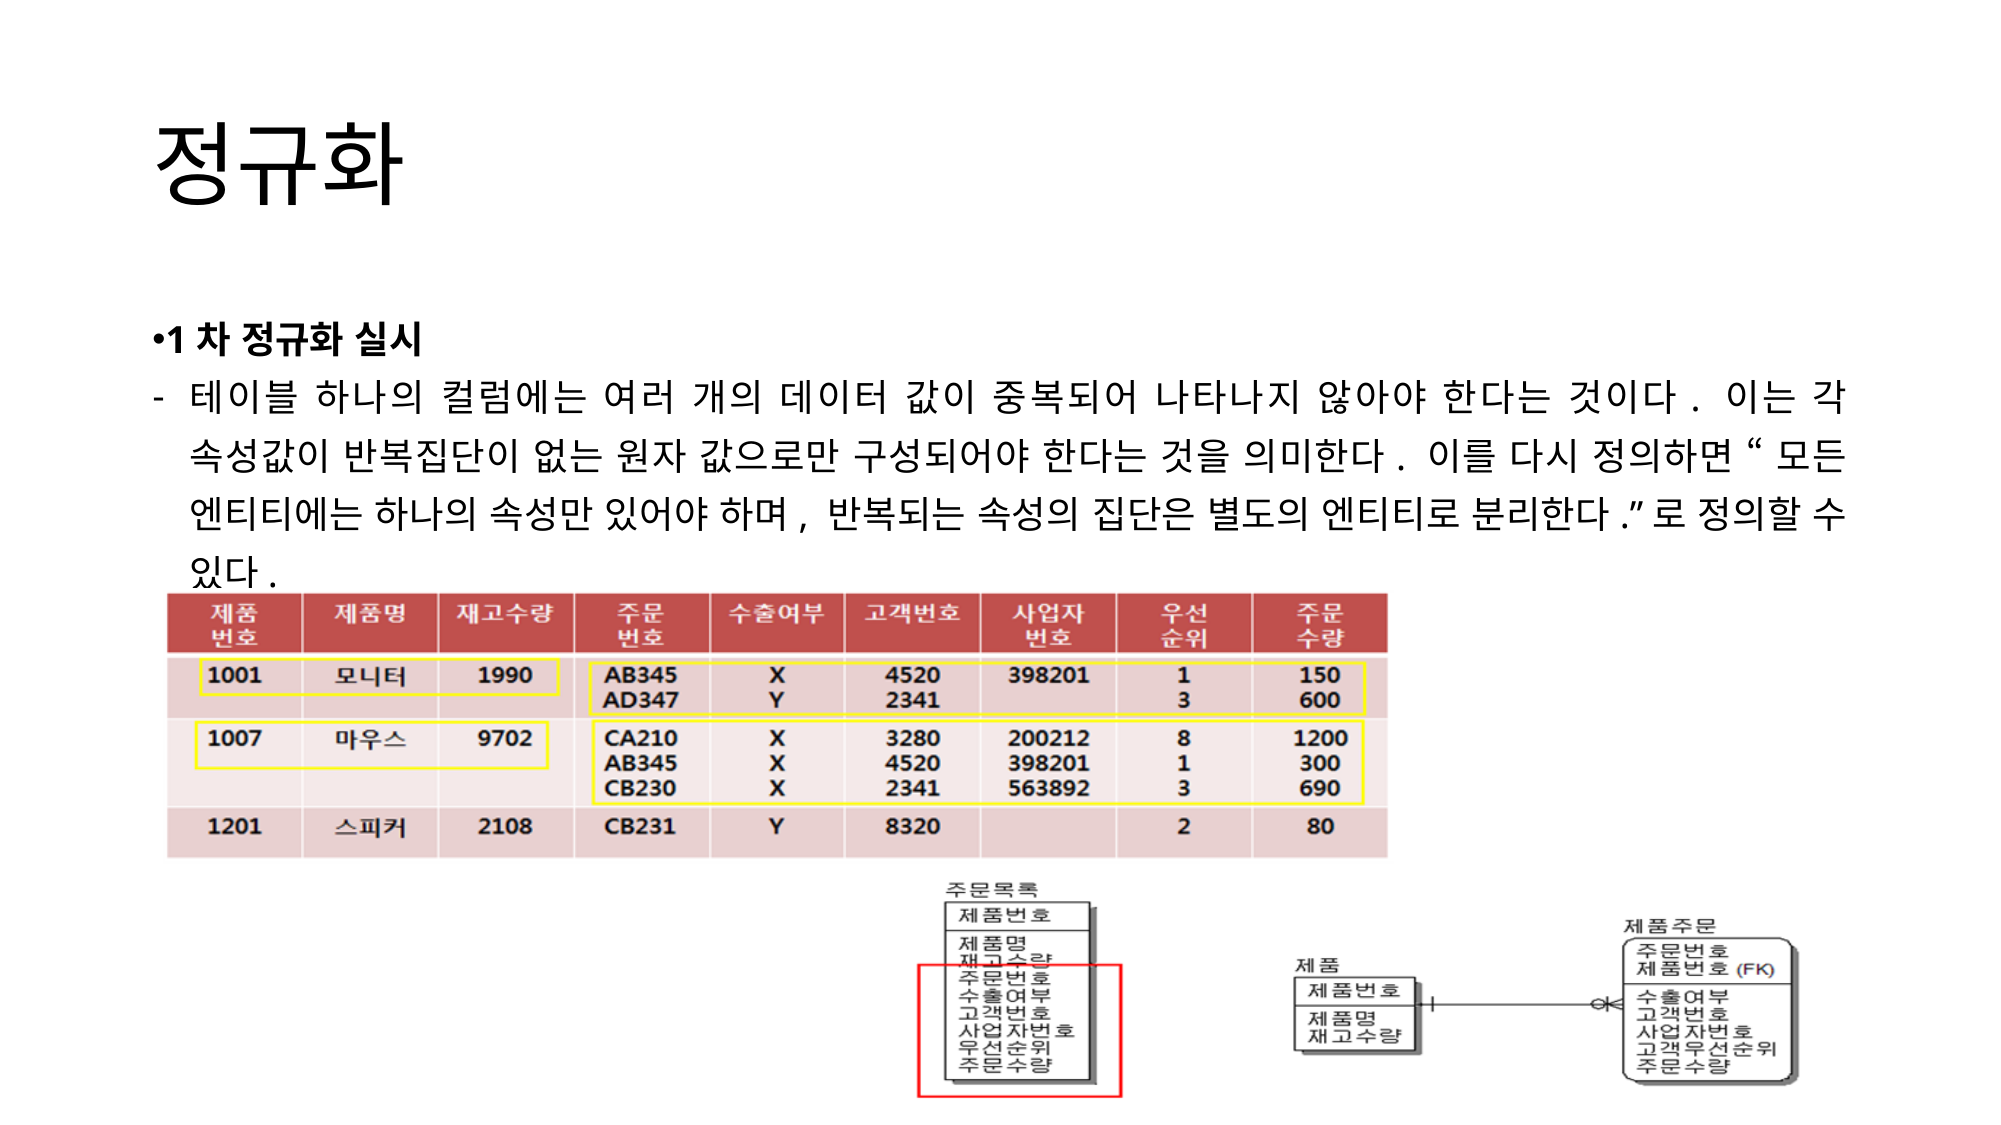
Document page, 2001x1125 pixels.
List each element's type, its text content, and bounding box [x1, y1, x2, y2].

picture [895, 873, 1816, 1104]
list 1차 정규화 실시 테이블 하나의 컬럼에는 여러 개의 데이터 값이 중복되어 나타나지 않아야 한다는 것이다. 이는 각 속성값이 반복집단이 없는 원자 값으로만 구성되어야 한다는 것을 의미한다. 이를 다시 정의하면 “ 모든 엔티티에는 하나의 속성만 있어야 하며, 반복되는 속성의 집단은 별도의 엔티티로 분리한다.”로 정의할 수 있다. [137, 294, 1863, 1104]
title 정규화 [137, 59, 1863, 278]
picture [163, 588, 1394, 866]
